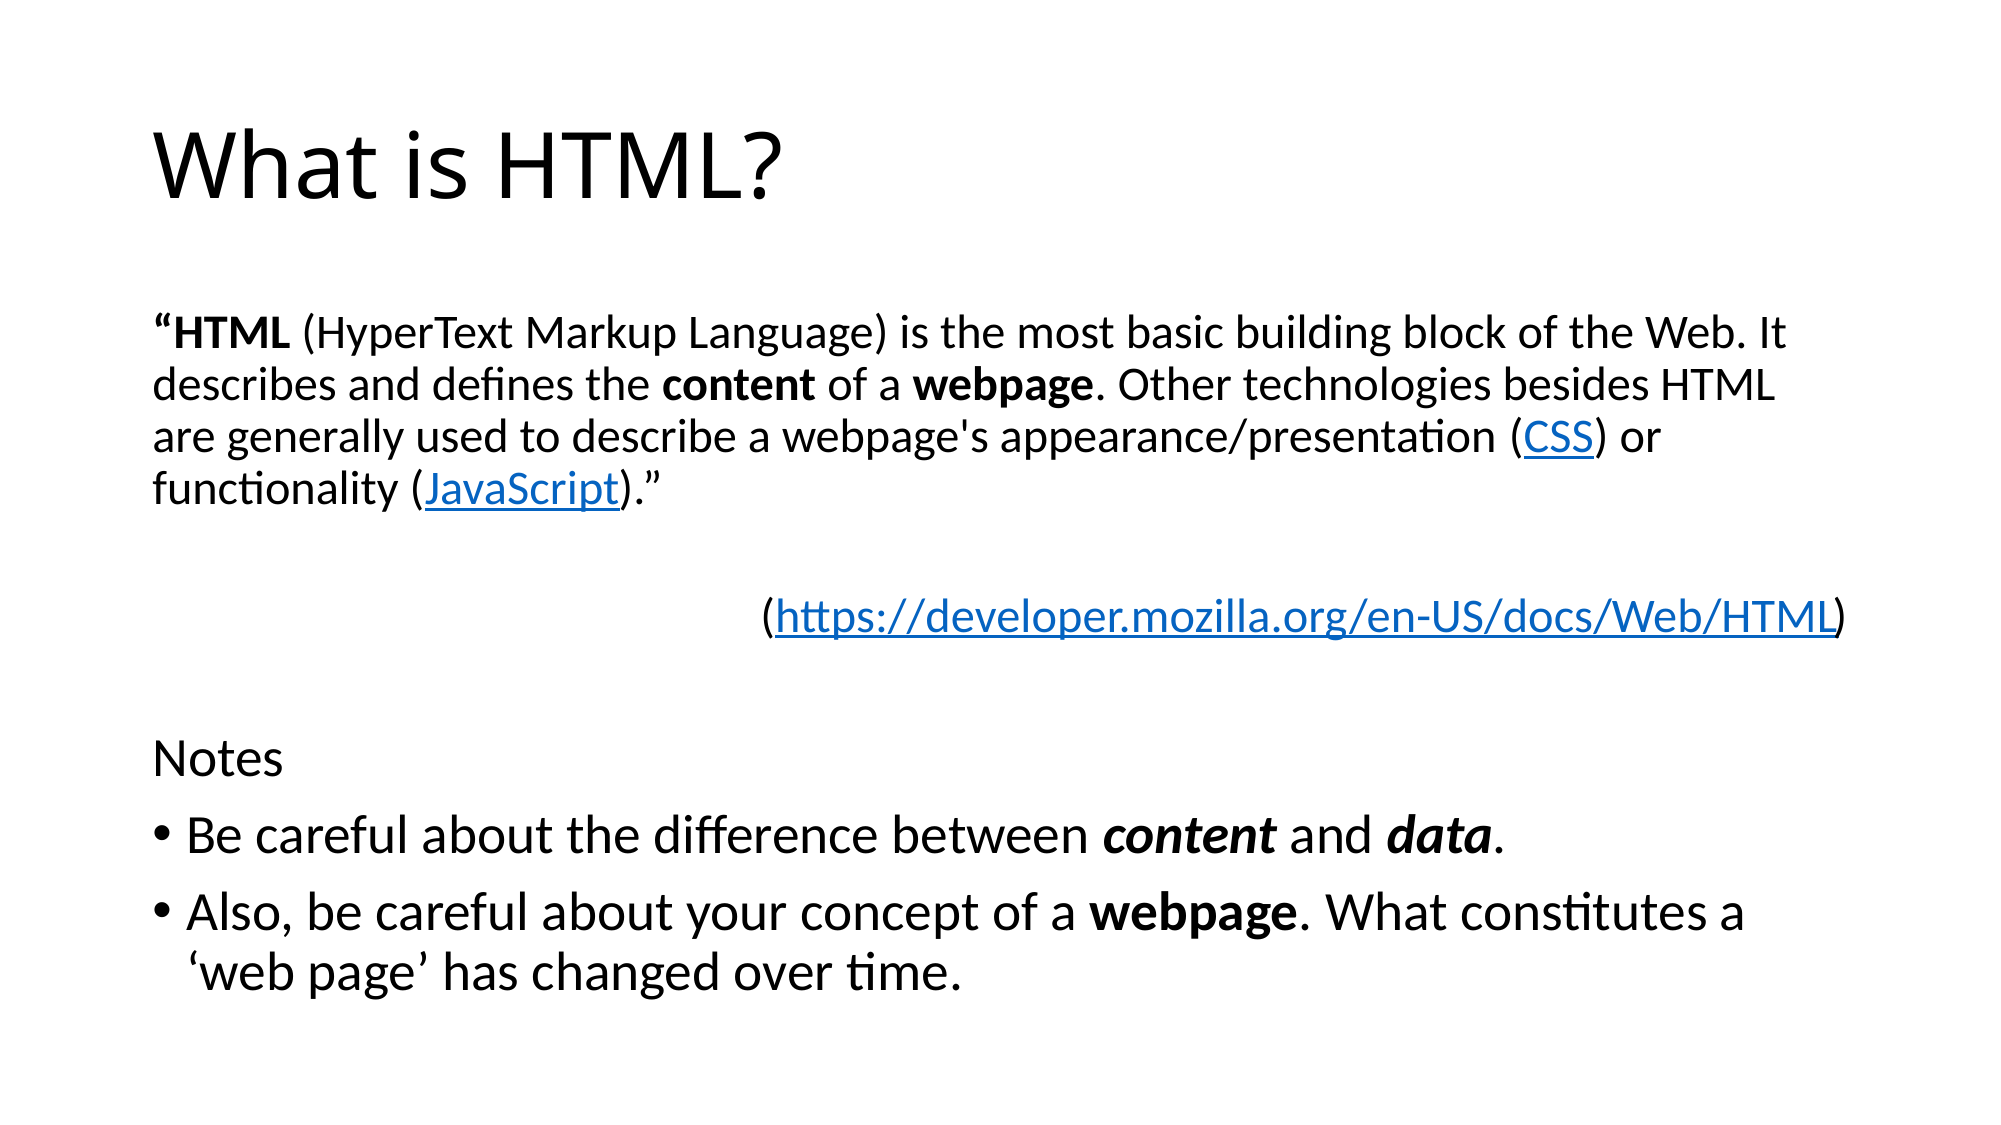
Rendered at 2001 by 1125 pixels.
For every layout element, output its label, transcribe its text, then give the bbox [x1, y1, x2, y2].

title What is HTML? [137, 59, 1863, 278]
list “HTML (HyperText Markup Language) is the most basic building block of the Web. It describes and defines the content of a webpage. Other technologies besides HTML are generally used to describe a webpage's appearance/presentation (CSS) or functionality (JavaScript).” (https://developer.mozilla.org/en-US/docs/Web/HTML) Notes Be careful about the difference between content and data. Also, be careful about your concept of a webpage. What constitutes a ‘web page’ has changed over time. [137, 299, 1863, 1014]
